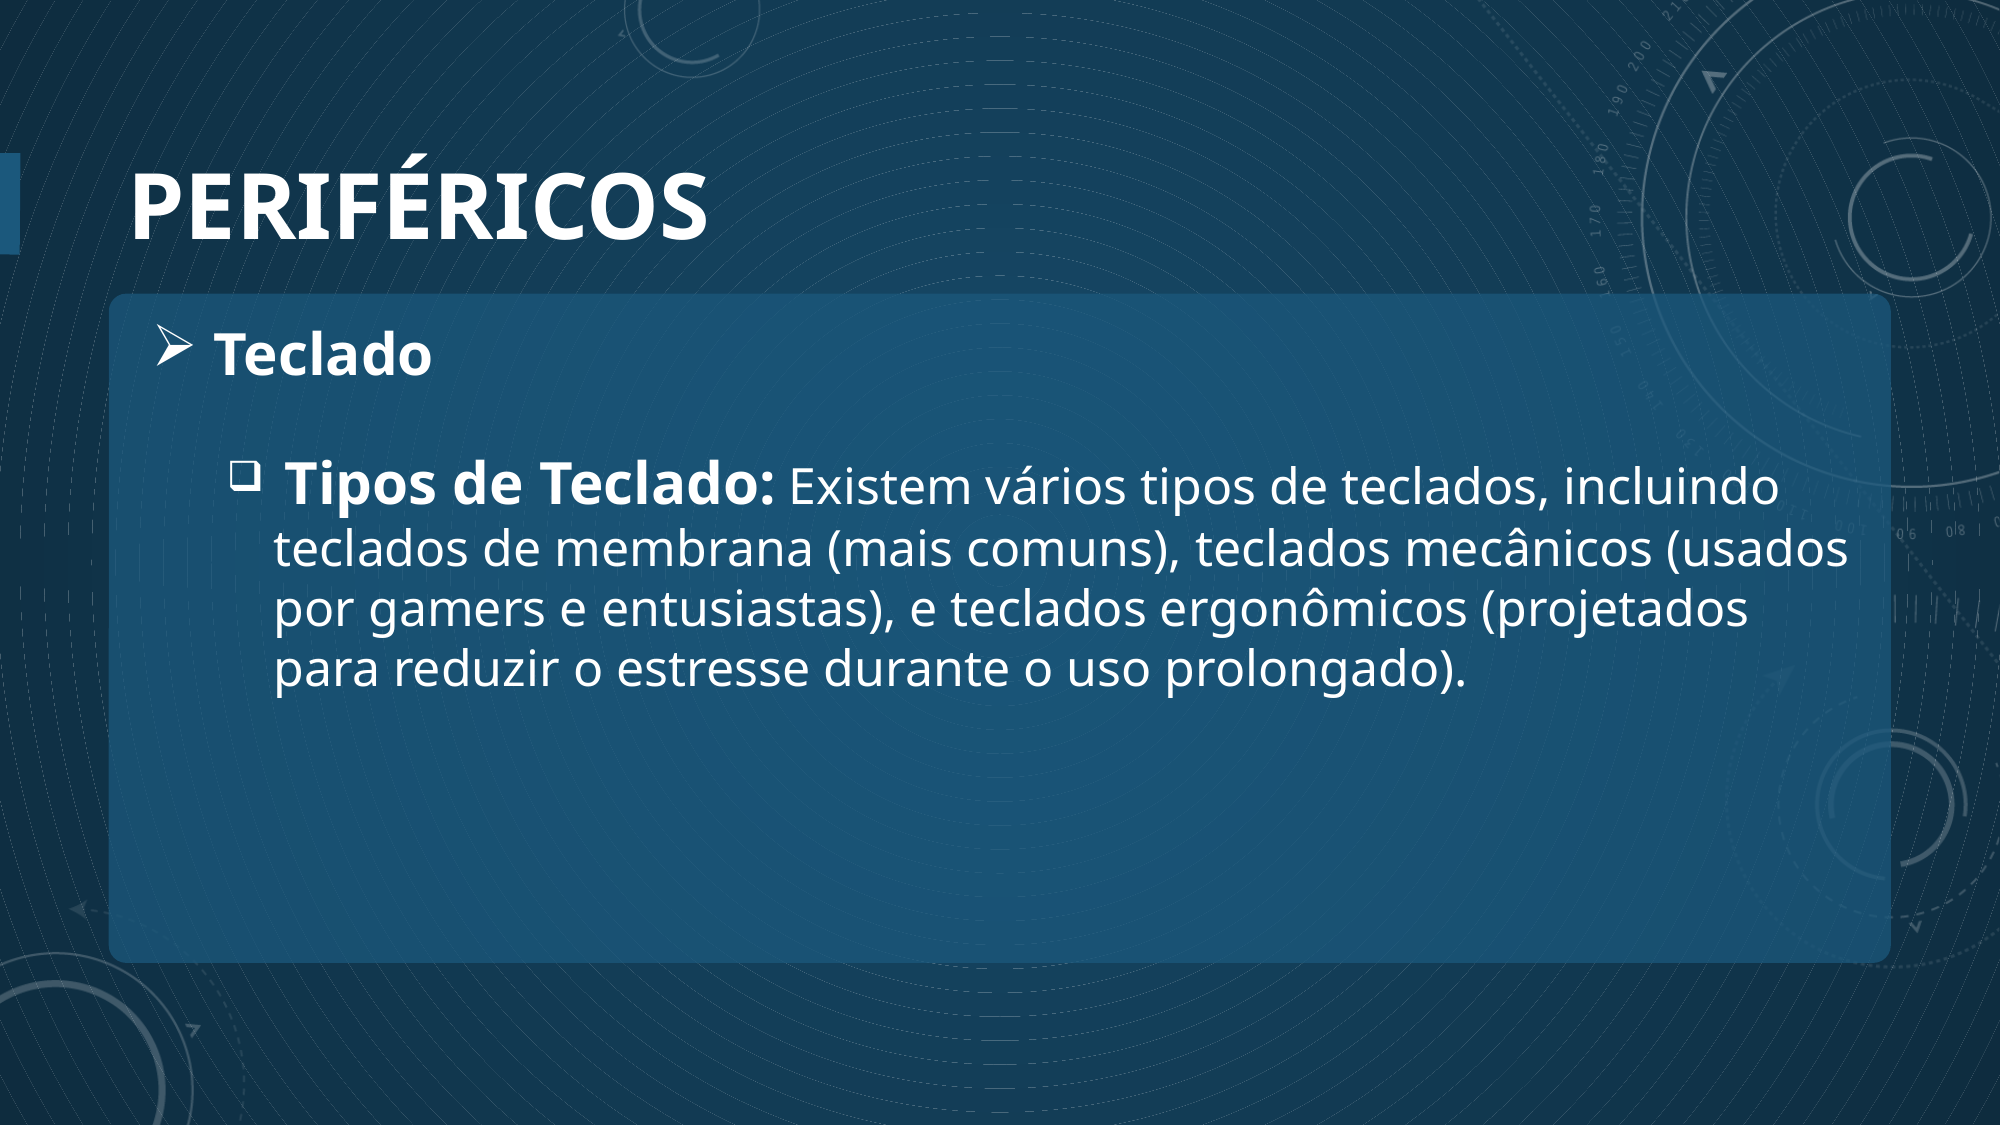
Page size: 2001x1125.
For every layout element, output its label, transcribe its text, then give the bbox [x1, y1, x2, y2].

title Periféricos [112, 99, 1891, 307]
picture [0, 0, 2000, 1125]
list Teclado Tipos de Teclado: Existem vários tipos de teclados, incluindo teclados de membrana (mais comuns), teclados mecânicos (usados por gamers e entusiastas), e teclados ergonômicos (projetados para reduzir o estresse durante o uso prolongado). [134, 307, 1881, 945]
